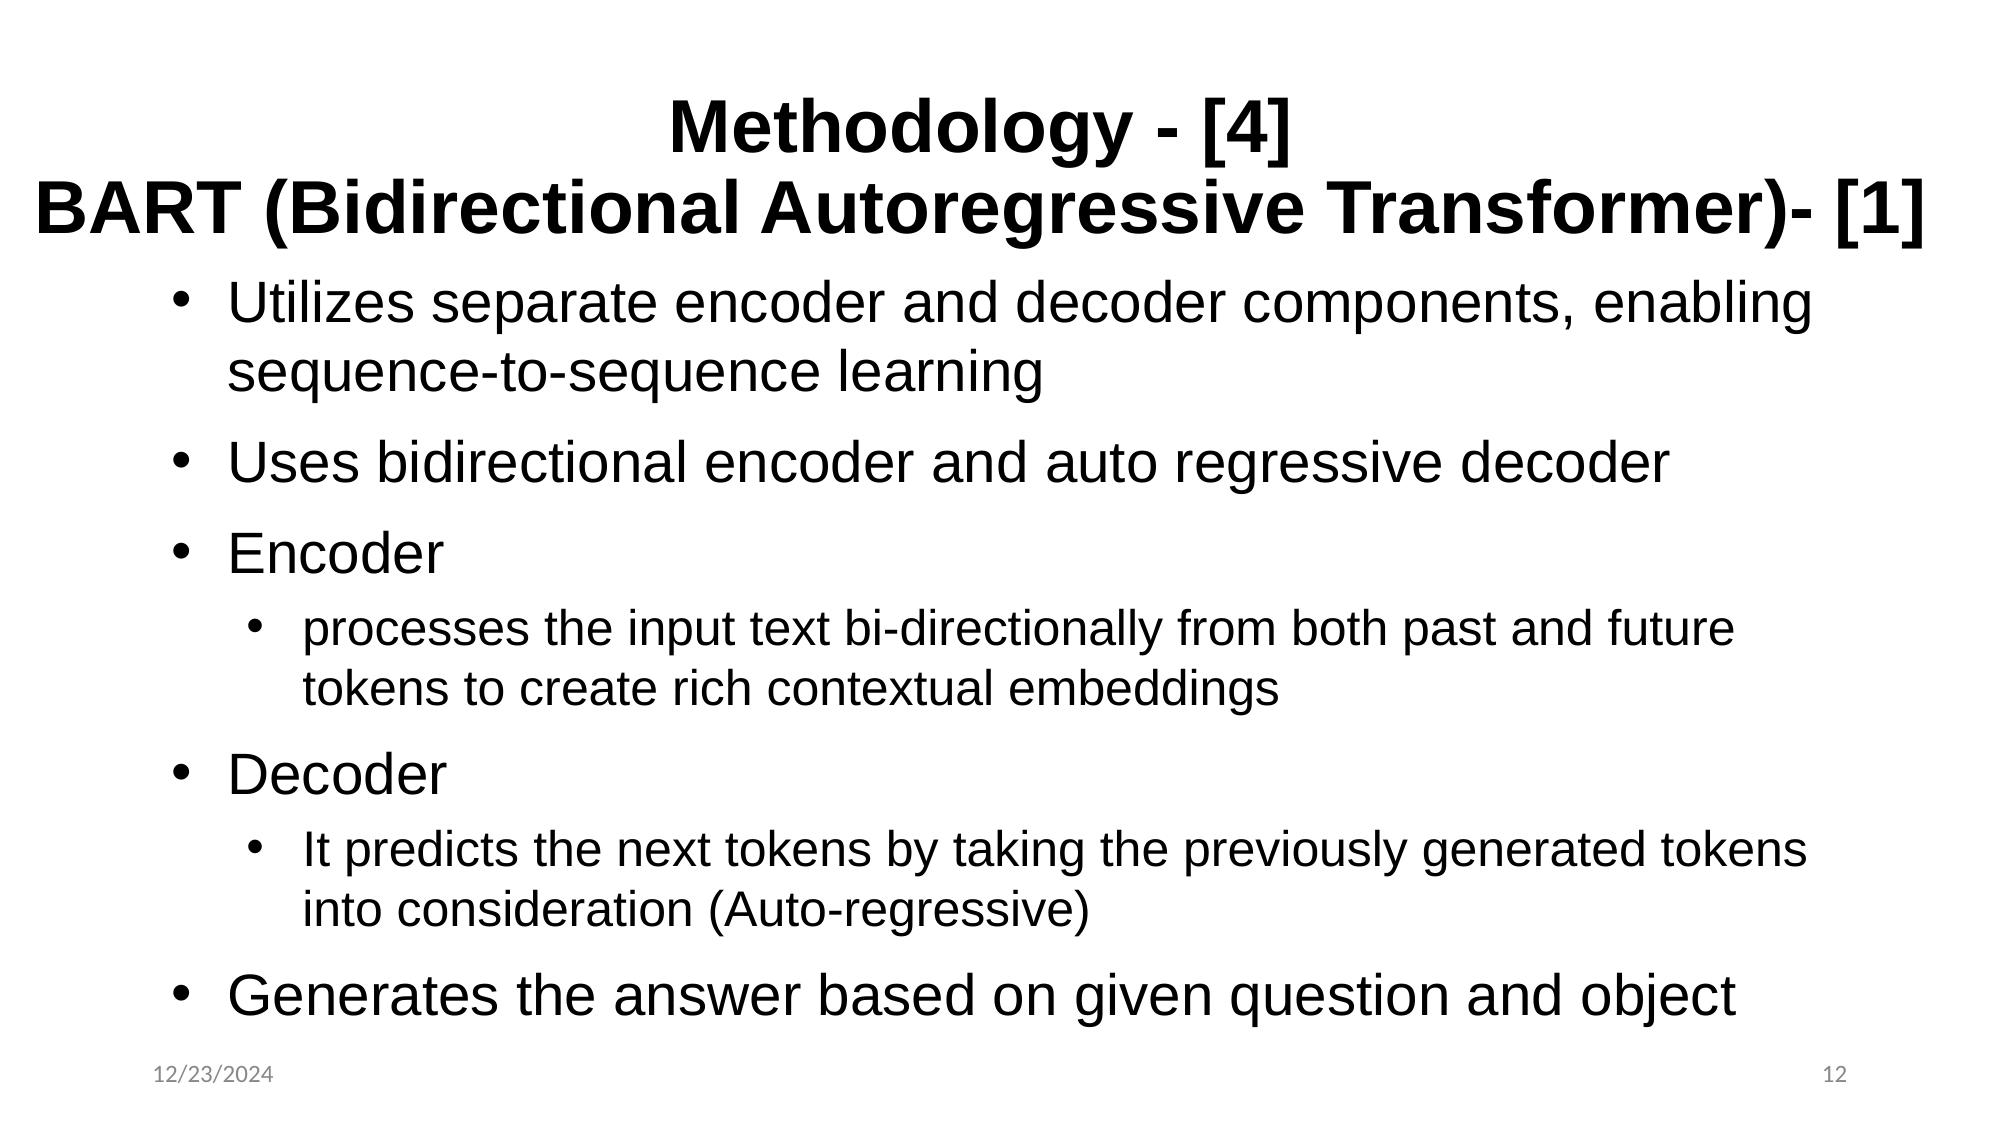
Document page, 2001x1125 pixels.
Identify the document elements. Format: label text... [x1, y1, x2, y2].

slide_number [137, 1042, 588, 1103]
title Methodology - [4] BART (Bidirectional Autoregressive Transformer)- [1] [10, 59, 1952, 278]
list Utilizes separate encoder and decoder components, enabling sequence-to-sequence learning Uses bidirectional encoder and auto regressive decoder Encoder processes the input text bi-directionally from both past and future tokens to create rich contextual embeddings Decoder It predicts the next tokens by taking the previously generated tokens into consideration (Auto-regressive) Generates the answer based on given question and object [137, 256, 1863, 1043]
slide_number 12 [1412, 1042, 1863, 1103]
